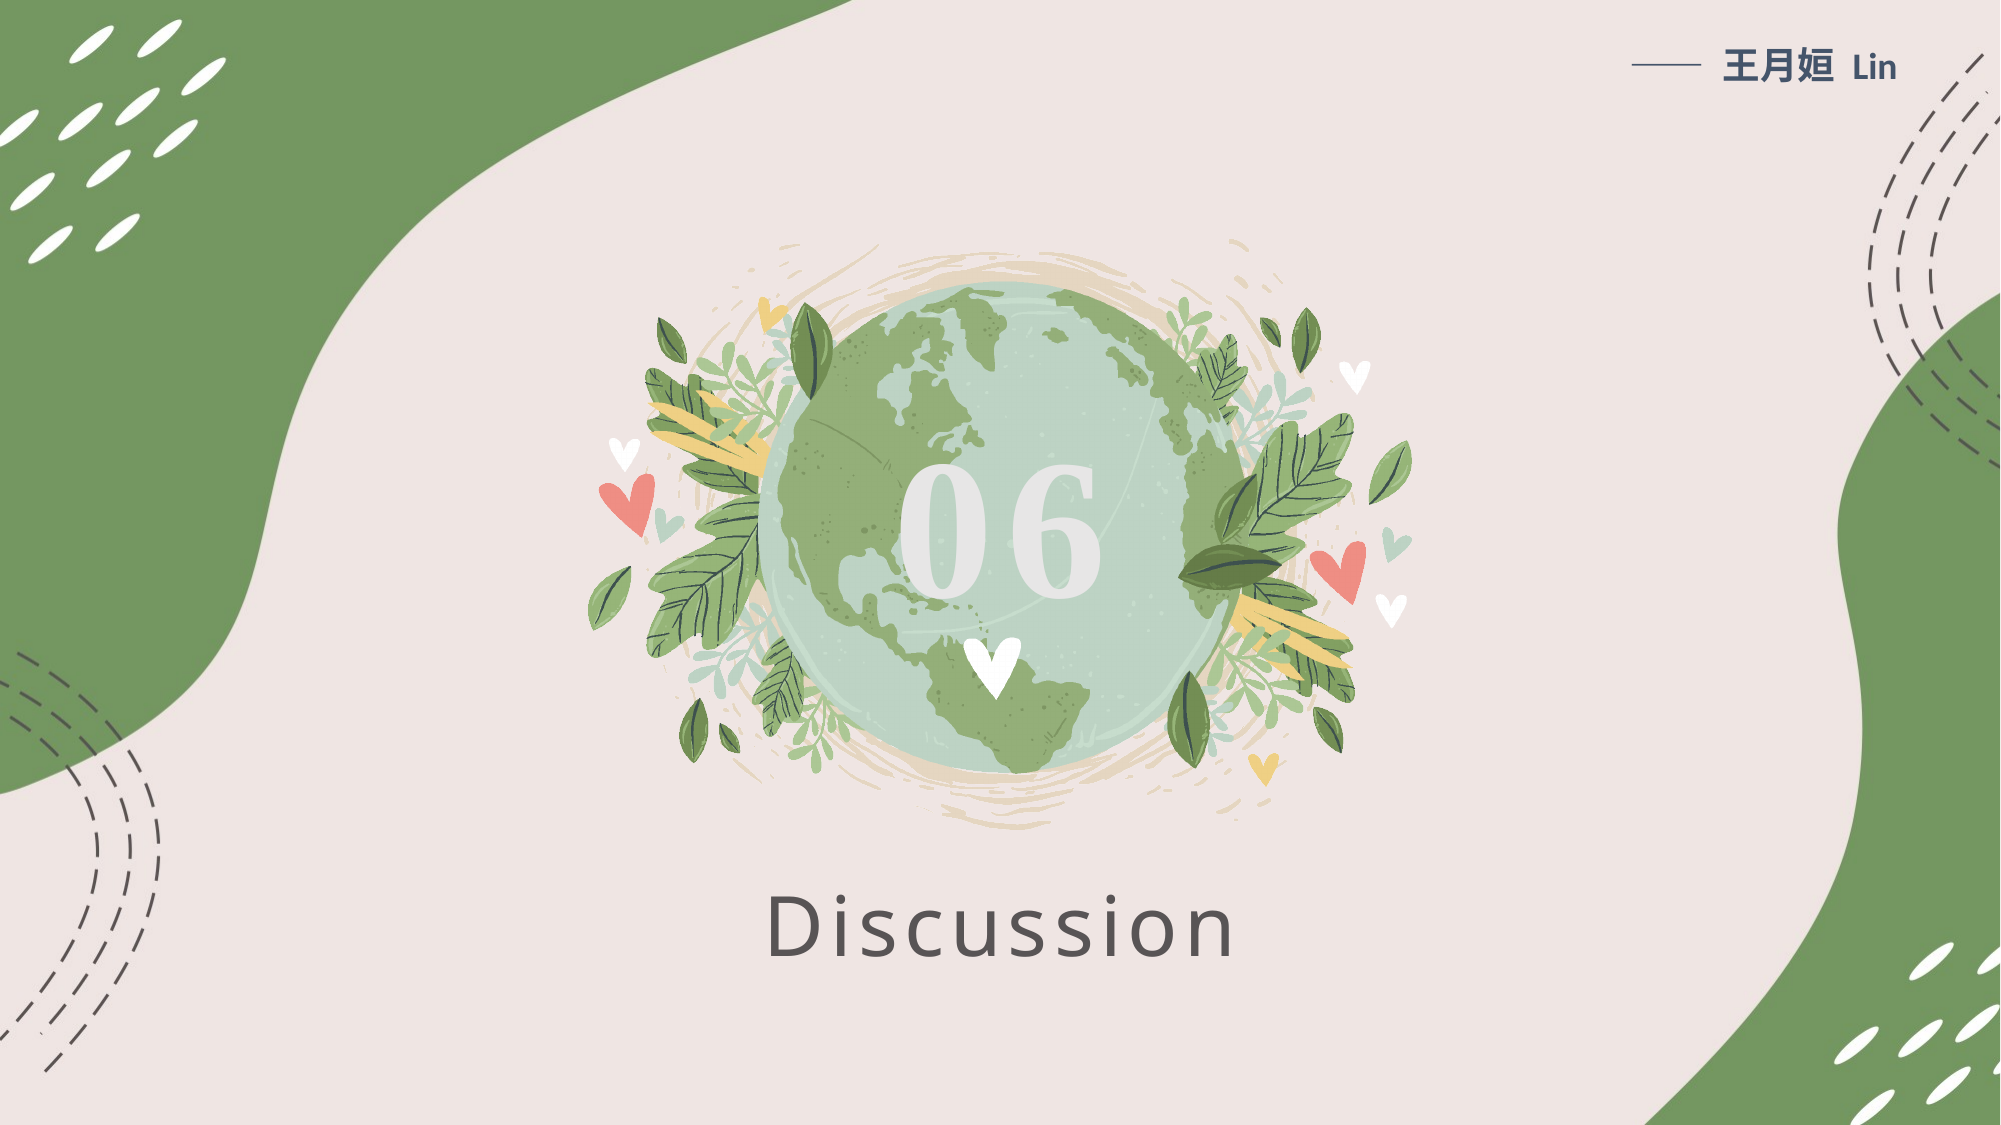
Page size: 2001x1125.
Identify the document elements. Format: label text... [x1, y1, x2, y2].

picture [0, 0, 2001, 1125]
text_box Discussion [0, 865, 2000, 981]
text_box —— 王月姮 Lin [1615, 34, 2000, 95]
